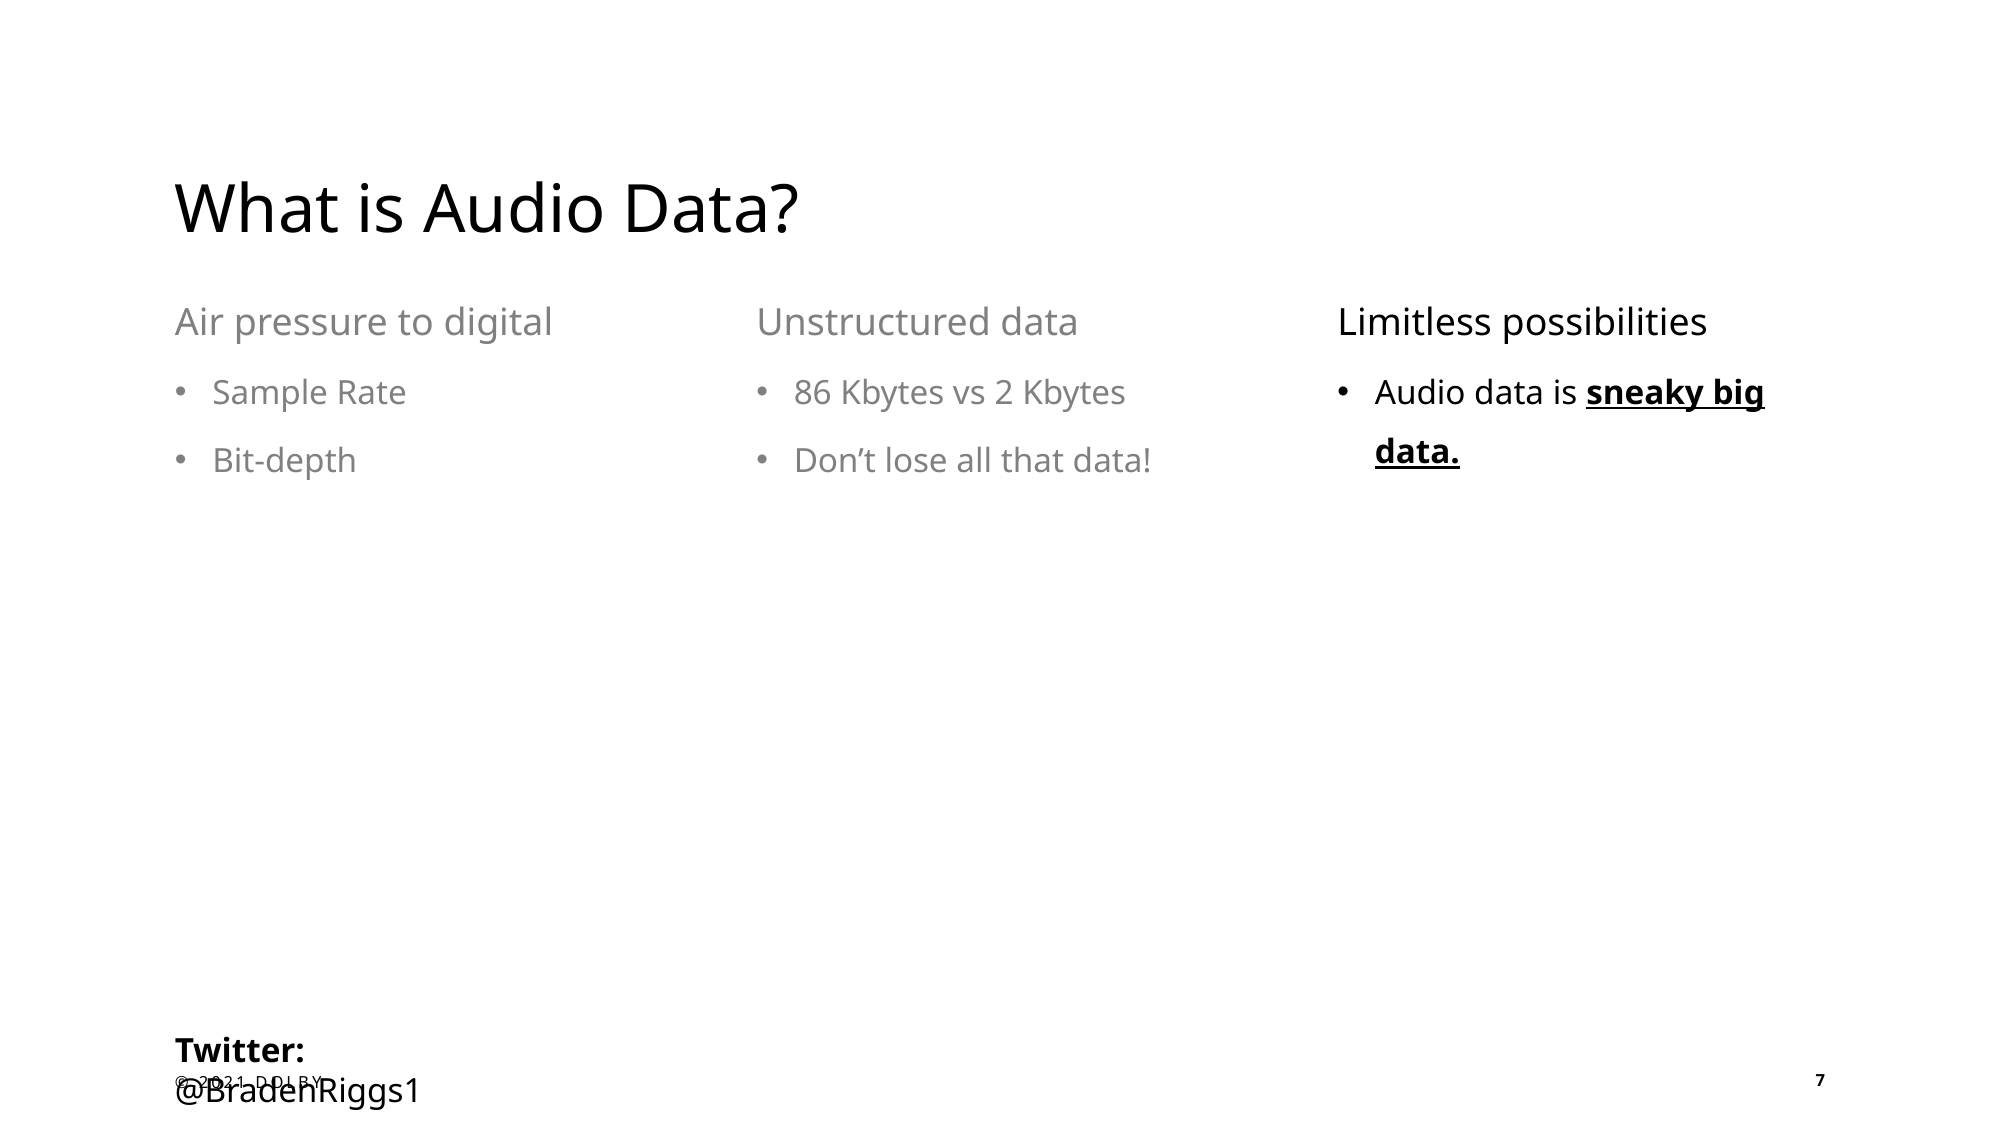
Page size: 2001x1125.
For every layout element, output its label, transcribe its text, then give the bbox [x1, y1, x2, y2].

list Limitless possibilities Audio data is sneaky big data. [1337, 275, 1825, 950]
footer © 2021 DOLBY [174, 1037, 663, 1125]
list Air pressure to digital Sample Rate Bit-depth [174, 275, 663, 950]
title What is Audio Data? [174, 174, 1338, 275]
slide_number 7 [1737, 1037, 1826, 1125]
text_box Twitter: @BradenRiggs1 [174, 1028, 564, 1067]
list Unstructured data 86 Kbytes vs 2 Kbytes Don’t lose all that data! [756, 275, 1244, 950]
